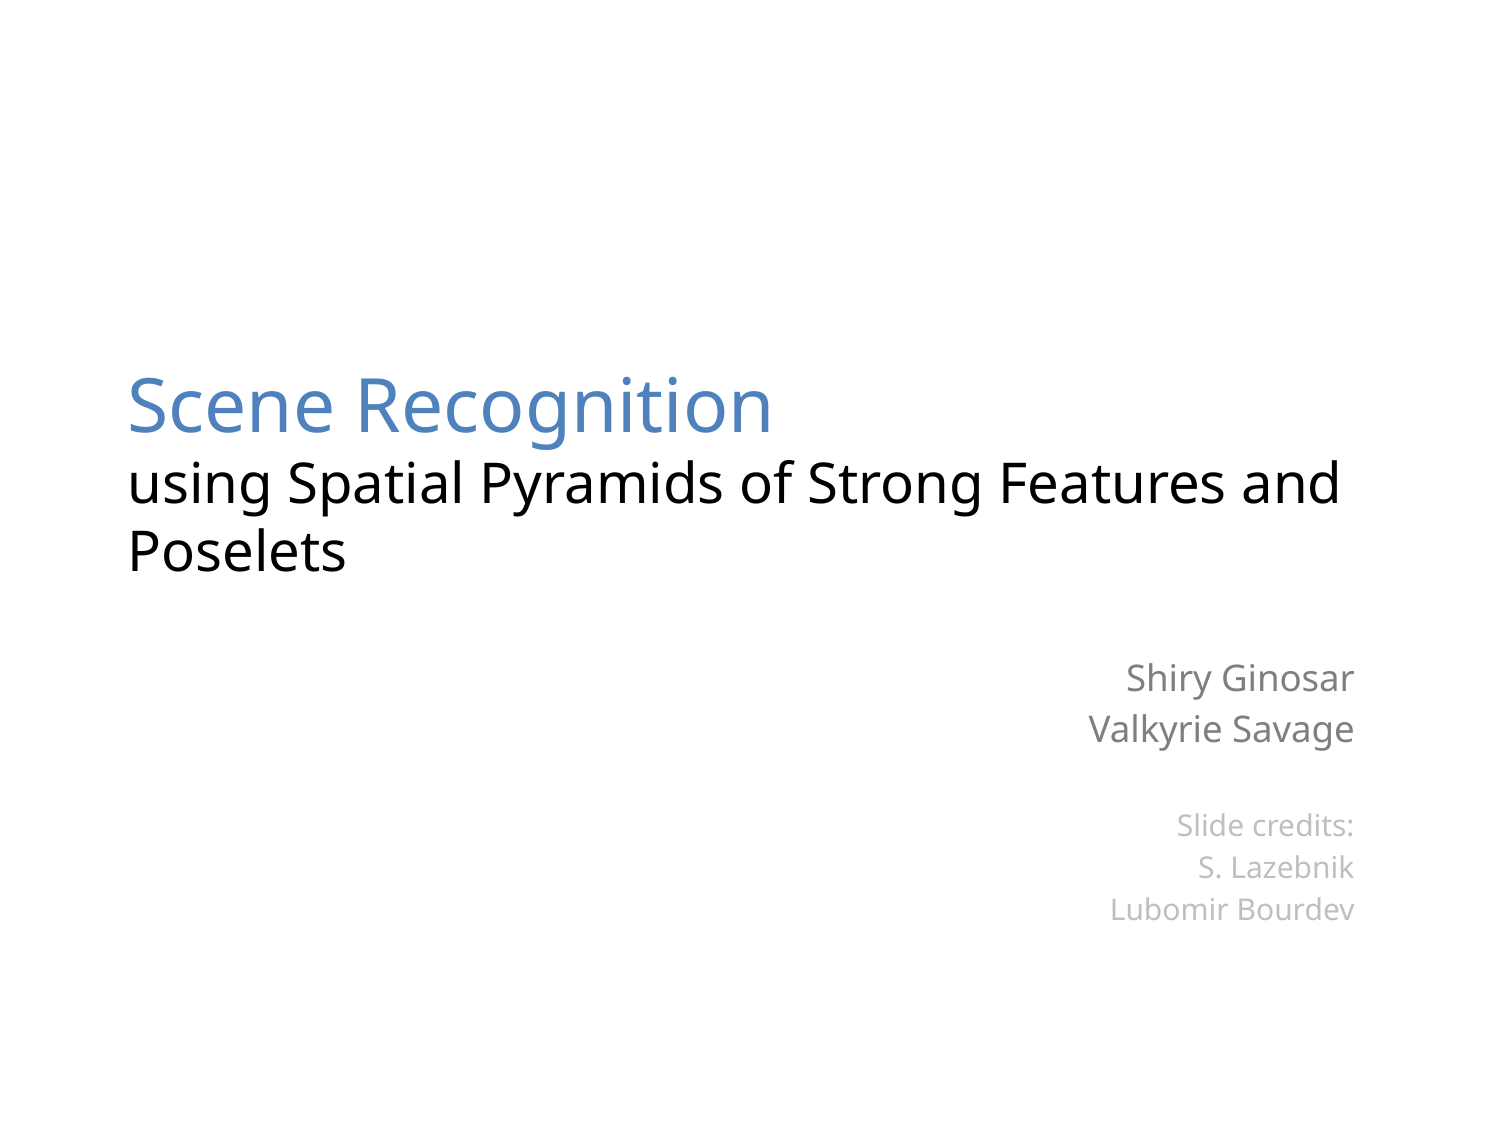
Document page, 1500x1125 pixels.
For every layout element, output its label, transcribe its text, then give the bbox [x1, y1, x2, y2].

title Scene Recognition using Spatial Pyramids of Strong Features and Poselets [112, 349, 1388, 591]
subtitle Shiry Ginosar Valkyrie Savage Slide credits: S. Lazebnik Lubomir Bourdev [319, 646, 1370, 935]
